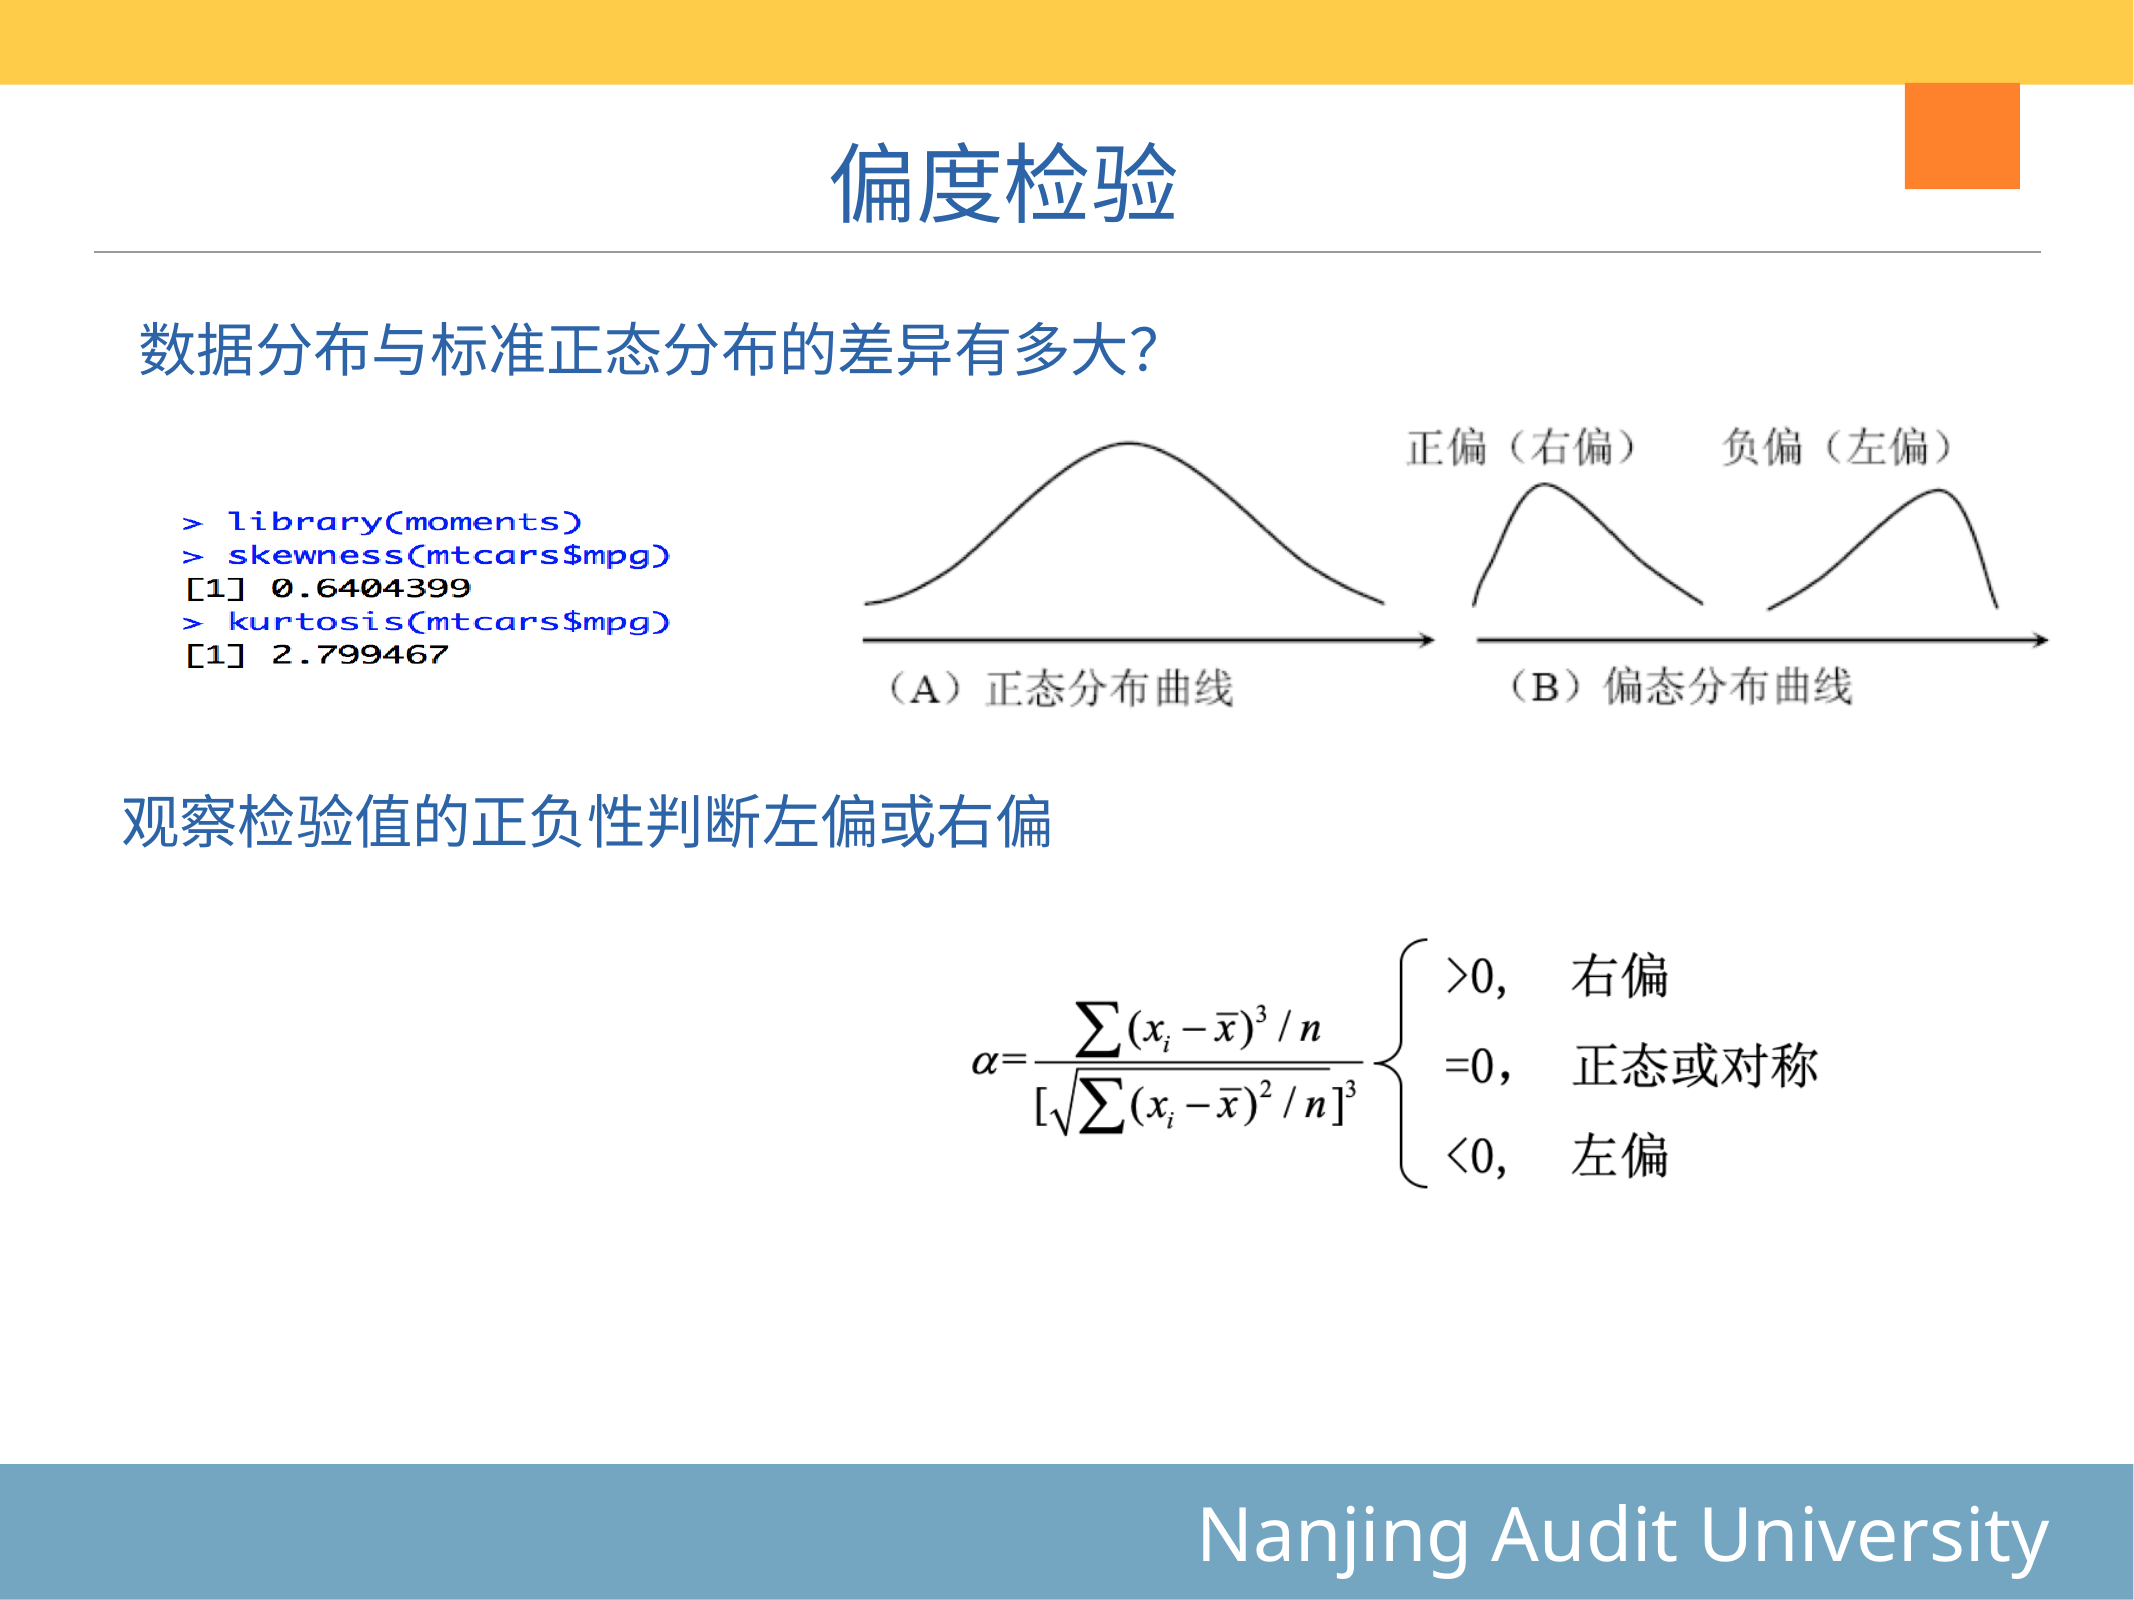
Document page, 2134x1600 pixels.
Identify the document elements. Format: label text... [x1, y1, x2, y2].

title 偏度检验 [124, 92, 1884, 244]
text_box 观察检验值的正负性判断左偏或右偏 [112, 777, 1062, 864]
picture [965, 925, 1884, 1212]
picture [178, 505, 730, 673]
text_box 数据分布与标准正态分布的差异有多大？ [130, 305, 1196, 392]
picture [843, 391, 2067, 722]
